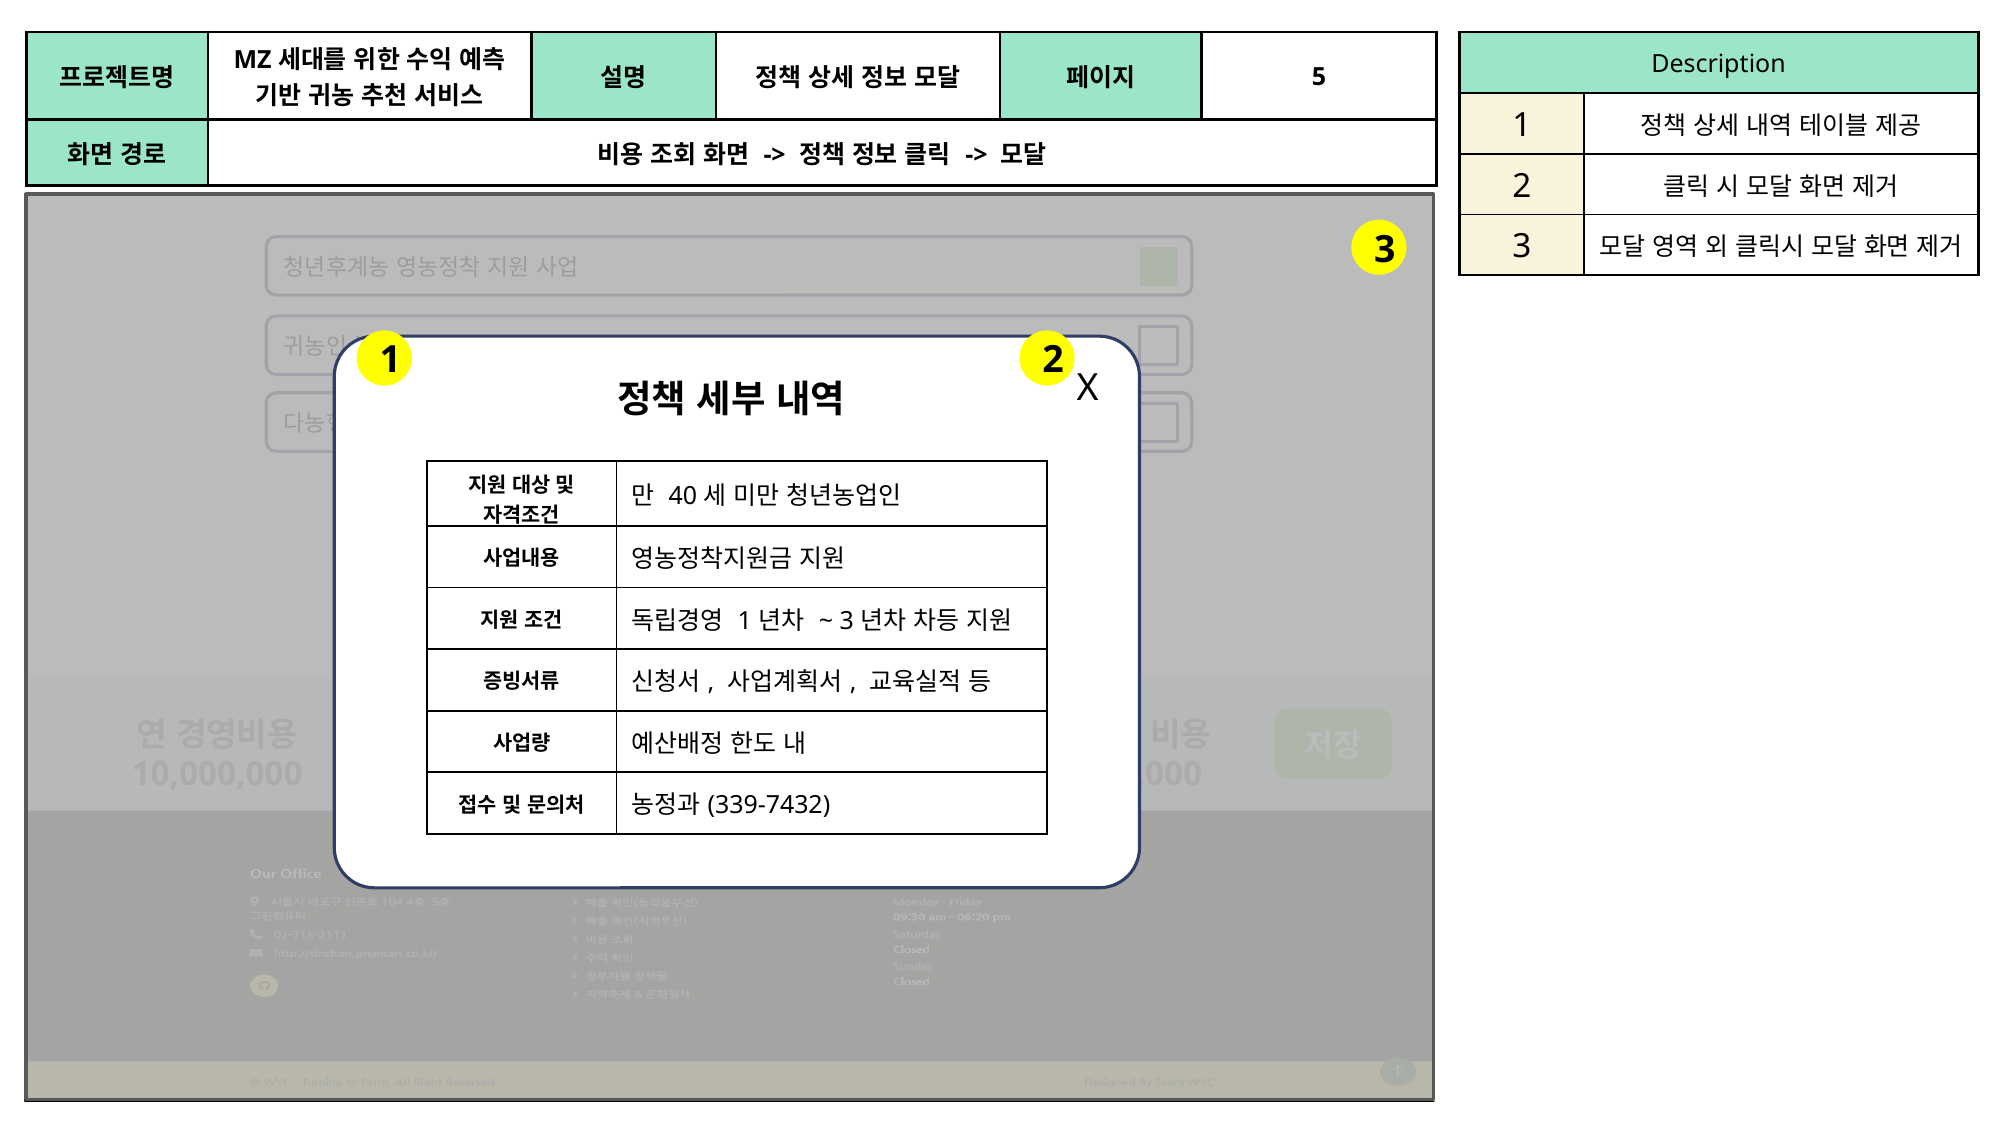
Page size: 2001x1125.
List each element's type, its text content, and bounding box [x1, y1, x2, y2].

table_header 지원 대상 및 자격조건 [428, 462, 616, 525]
table_cell 클릭 시 모달 화면 제거 [1585, 155, 1977, 214]
table_cell 사업량 [428, 712, 616, 771]
table_cell 영농정착지원금 지원 [617, 527, 1046, 587]
table_cell 1 [1461, 94, 1583, 153]
text_box [24, 192, 1435, 807]
table_cell 농정과(339-7432) [617, 773, 1046, 806]
table_cell 접수 및 문의처 [428, 773, 616, 806]
text_box 정책 세부 내역 [529, 357, 934, 438]
table_header 페이지 [1001, 33, 1200, 118]
table_cell 사업내용 [428, 527, 616, 587]
table_cell 신청서, 사업계획서, 교육실적 등 [617, 650, 1046, 710]
text_box 3 [1351, 219, 1407, 275]
picture [25, 808, 1435, 1102]
table_cell 예산배정 한도 내 [617, 712, 1046, 771]
table_header 만 40세 미만 청년농업인 [617, 462, 1046, 525]
text_box 2 [1019, 330, 1075, 386]
table_cell 정책 상세 내역 테이블 제공 [1585, 94, 1977, 153]
table_cell 증빙서류 [428, 650, 616, 710]
table_cell 독립경영 1년차 ~ 3년차 차등 지원 [617, 588, 1046, 648]
text_box X [1060, 363, 1105, 408]
text_box 1 [356, 330, 412, 386]
table_header 정책 상세 정보 모달 [717, 33, 999, 118]
table_header Description [1461, 33, 1977, 92]
table_cell 지원 조건 [428, 588, 616, 648]
table_header 5 [1203, 33, 1435, 118]
table_header MZ세대를 위한 수익 예측 기반 귀농 추천 서비스 [209, 33, 530, 118]
table_cell 모달 영역 외 클릭시 모달 화면 제거 [1585, 215, 1977, 274]
table_cell 2 [1461, 155, 1583, 214]
table_header 설명 [533, 33, 715, 118]
text_box [334, 336, 1140, 806]
table_cell 비용 조회 화면 -> 정책 정보 클릭 -> 모달 [209, 121, 1435, 184]
table_cell 화면 경로 [28, 121, 207, 184]
table_header 프로젝트명 [28, 33, 207, 118]
table_cell 3 [1461, 215, 1583, 274]
